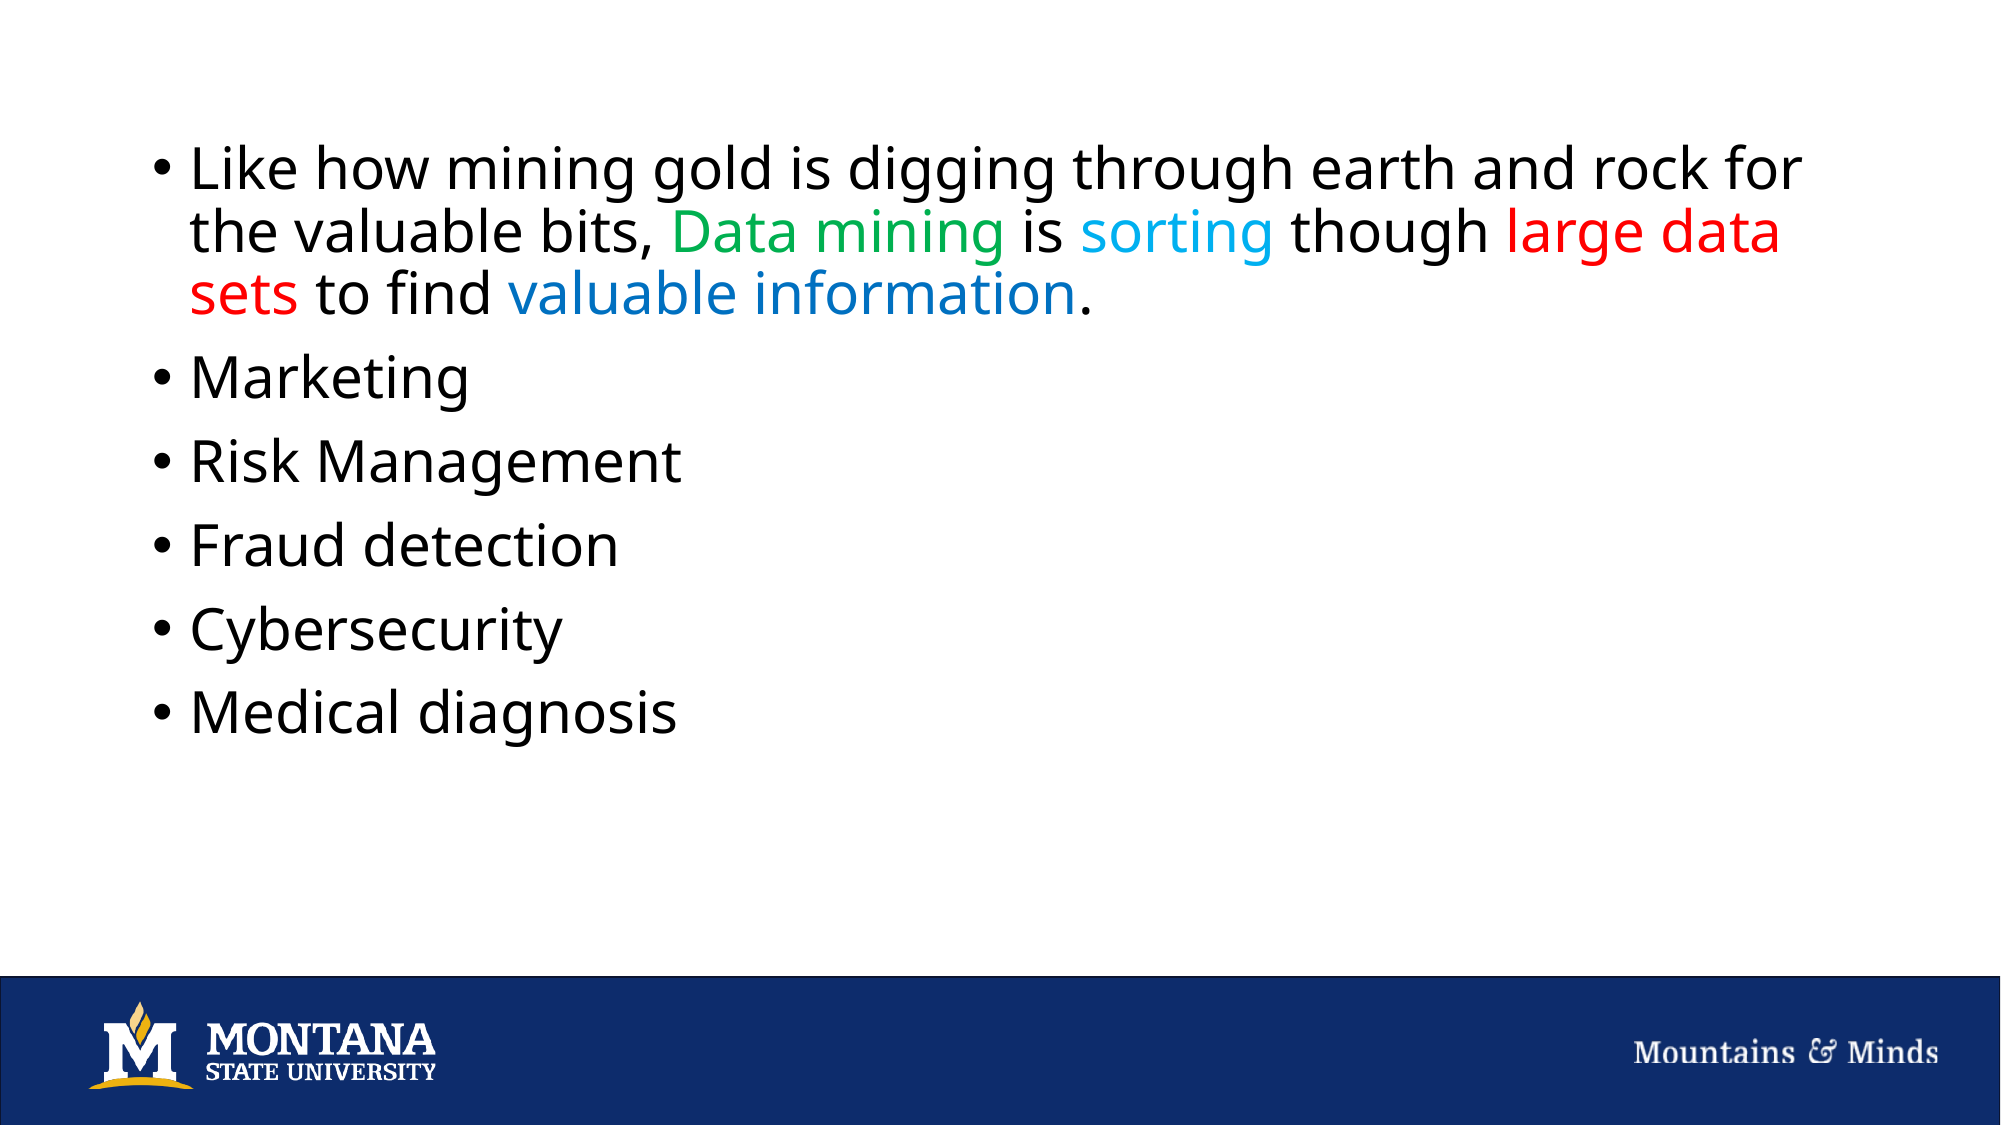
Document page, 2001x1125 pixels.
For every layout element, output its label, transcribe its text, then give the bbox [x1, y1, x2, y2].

list Like how mining gold is digging through earth and rock for the valuable bits, Data mining is sorting though large data sets to find valuable information. Marketing Risk Management Fraud detection Cybersecurity Medical diagnosis [137, 131, 1863, 1014]
